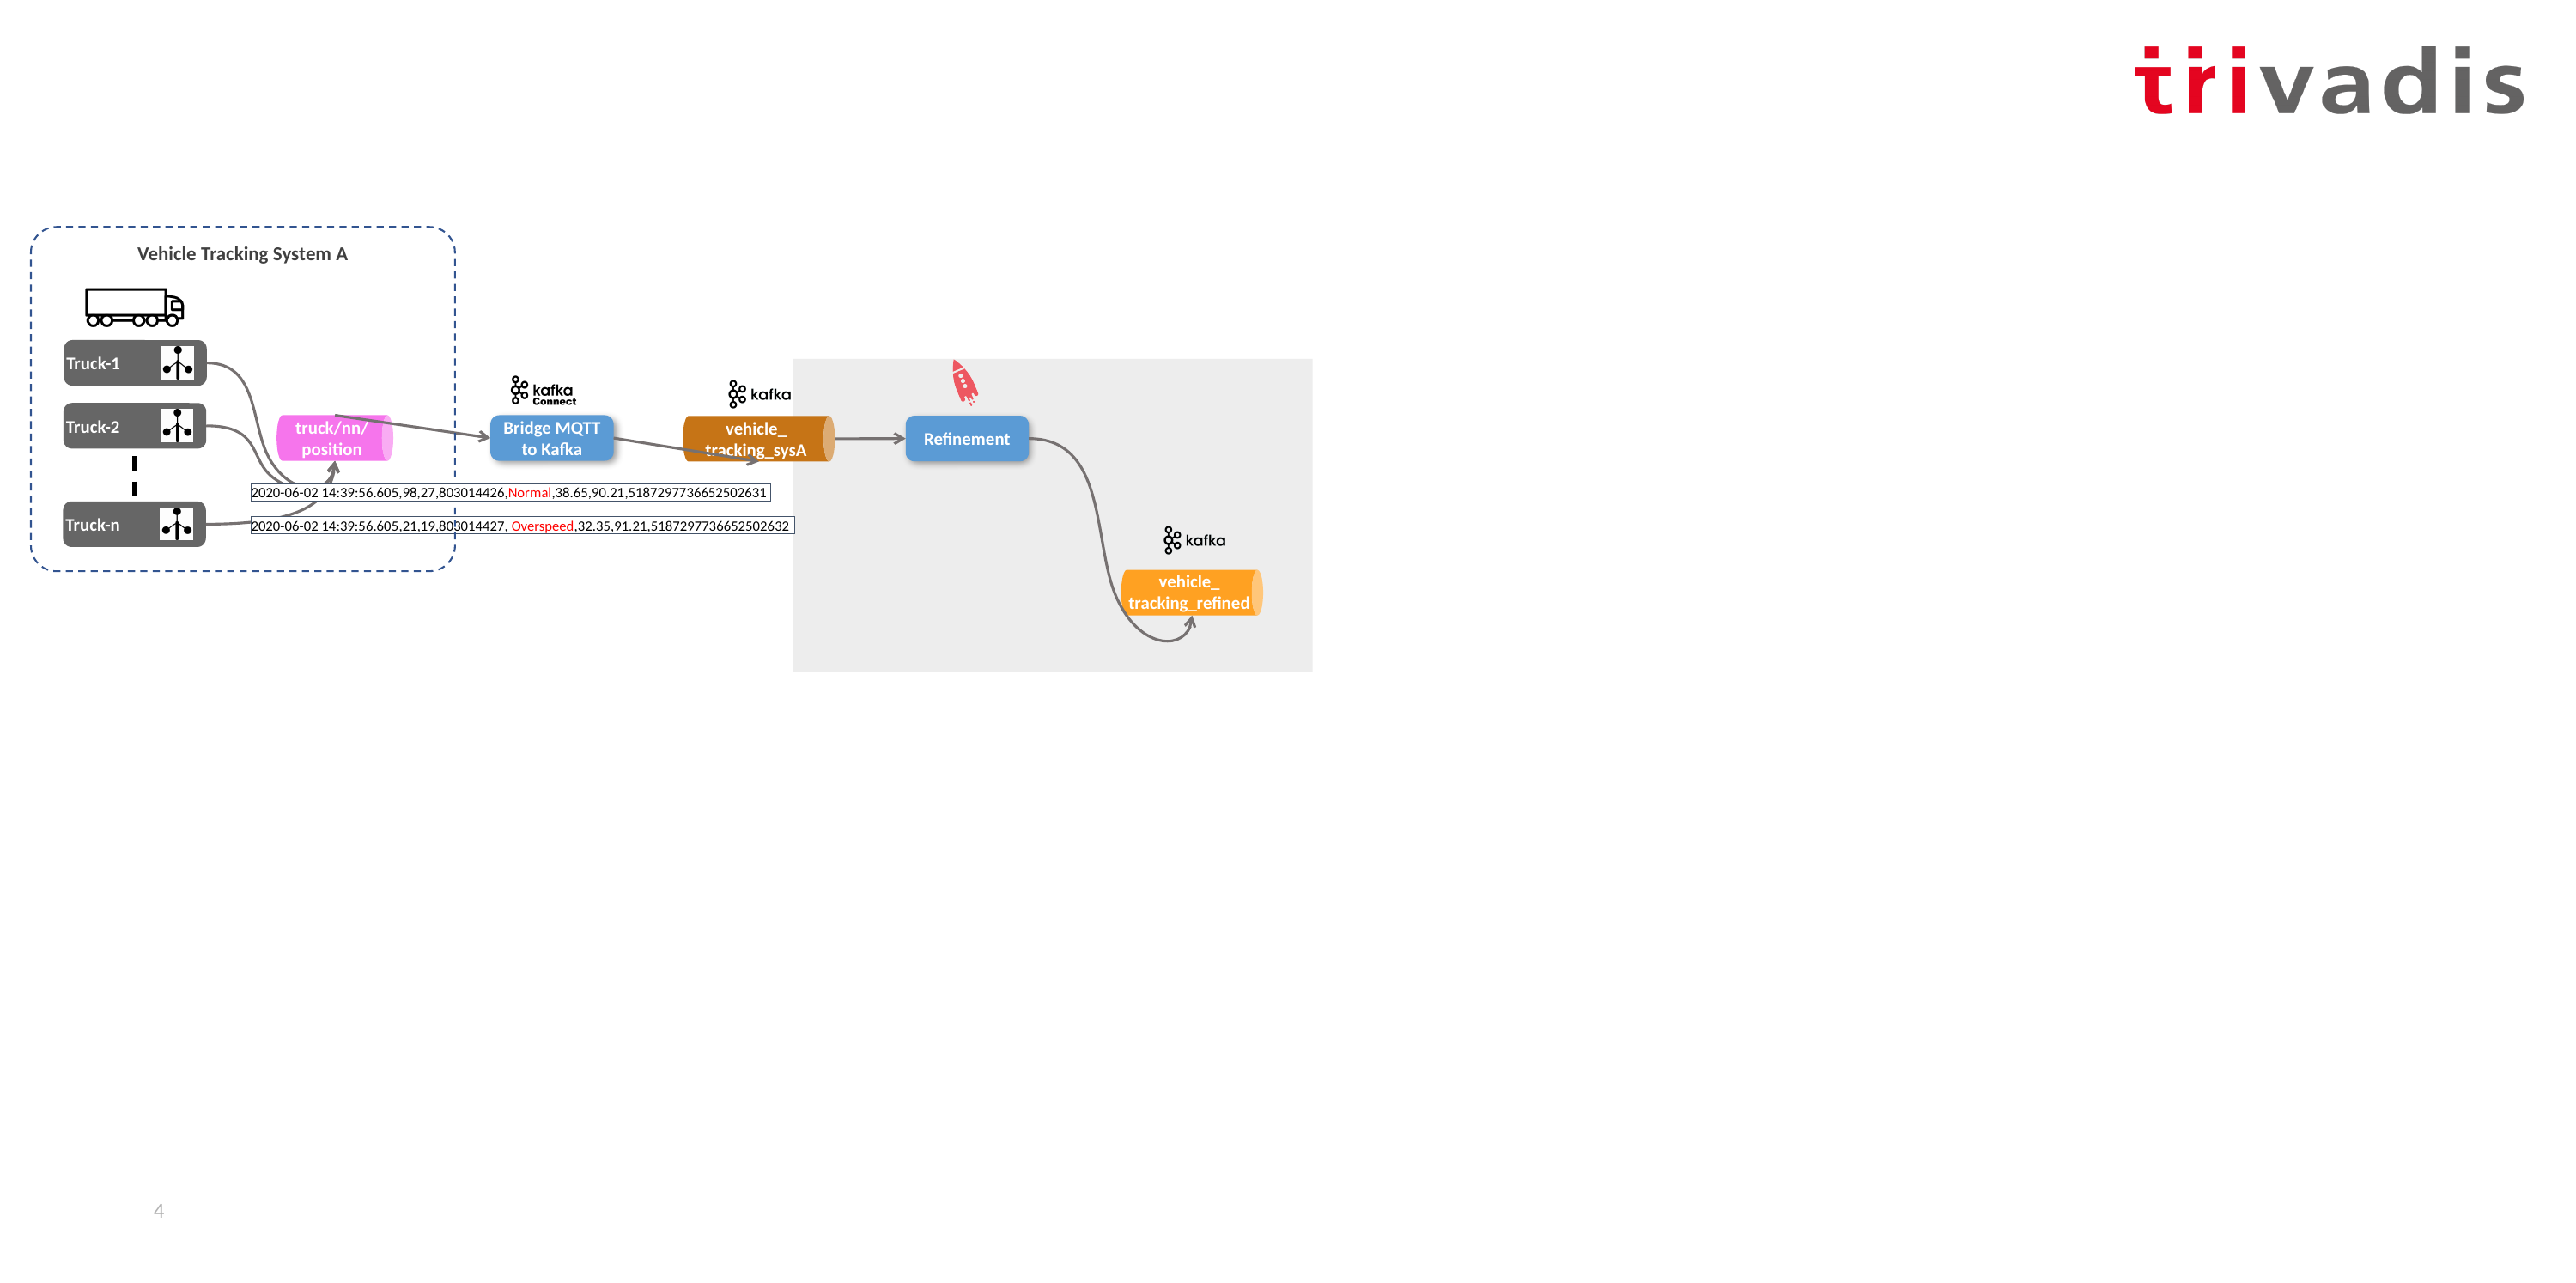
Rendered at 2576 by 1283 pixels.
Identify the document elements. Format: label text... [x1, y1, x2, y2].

text_box Pull query [823, 416, 835, 461]
text_box vehicle_ tracking_sysA [683, 416, 835, 462]
text_box [793, 358, 1314, 672]
text_box Bridge MQTT to Kafka [489, 414, 615, 462]
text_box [206, 362, 277, 439]
text_box Refinement [904, 415, 1030, 463]
picture [1159, 521, 1230, 559]
text_box Vehicle Tracking System A [29, 226, 456, 573]
picture [161, 409, 193, 442]
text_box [1029, 438, 1121, 593]
slide_number 4 [75, 1175, 178, 1244]
picture [2135, 46, 2524, 114]
picture [509, 374, 580, 407]
text_box 2020-06-02 14:39:56.605,98,27,803014426,Normal,38.65,90.21,5187297736652502631 [277, 483, 771, 502]
text_box 2020-06-02 14:39:56.605,21,19,803014427, Overspeed,32.35,91.21,5187297736652502632 [455, 516, 795, 534]
picture [939, 356, 993, 410]
text_box vehicle_ tracking_refined [1121, 569, 1264, 616]
text_box Bridge MQTT to Kafka [1252, 569, 1264, 615]
picture [160, 508, 193, 541]
picture [724, 375, 795, 413]
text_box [205, 438, 277, 525]
picture [82, 256, 194, 380]
